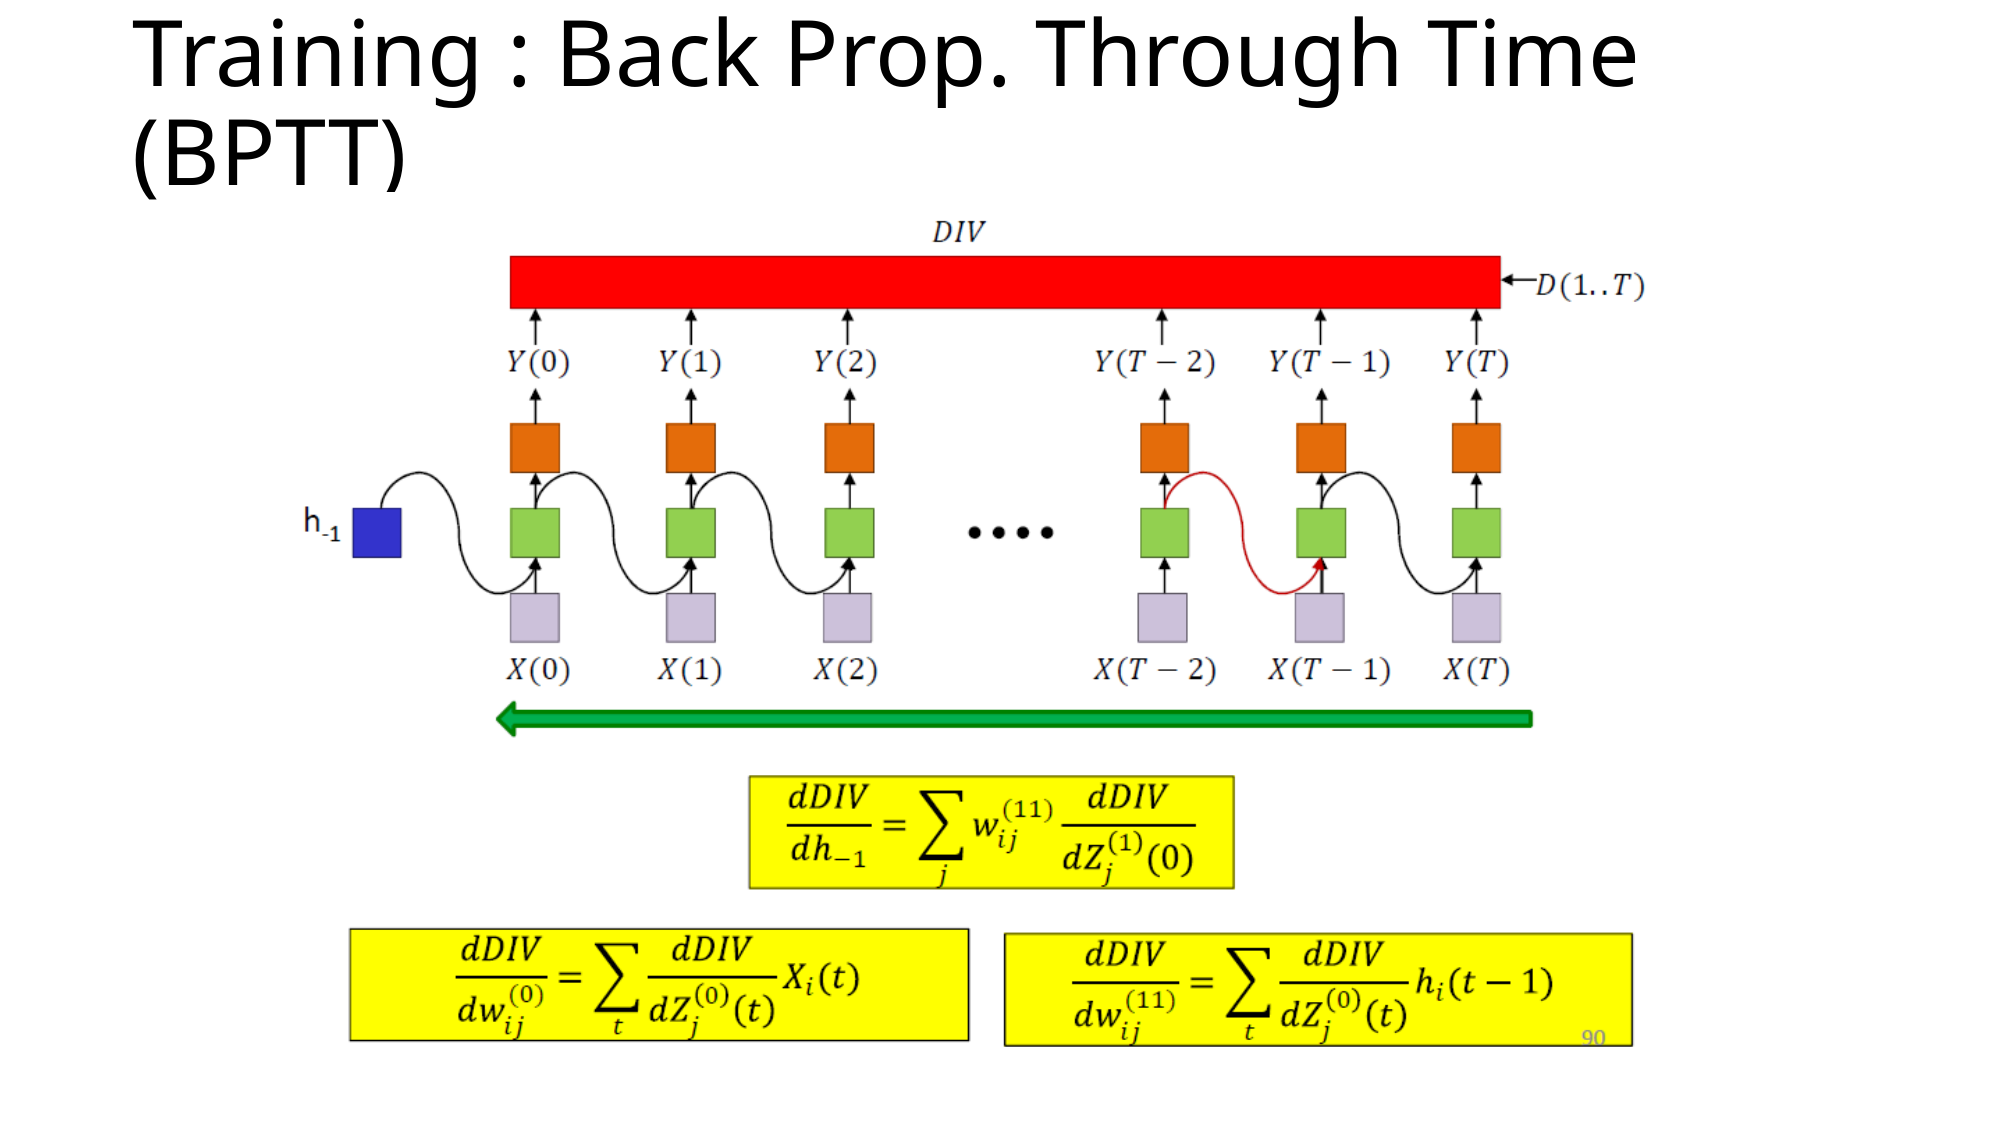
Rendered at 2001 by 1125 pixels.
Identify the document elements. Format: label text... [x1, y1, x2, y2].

title Training : Back Prop. Through Time (BPTT) [117, 0, 1843, 215]
picture [300, 192, 1711, 1079]
